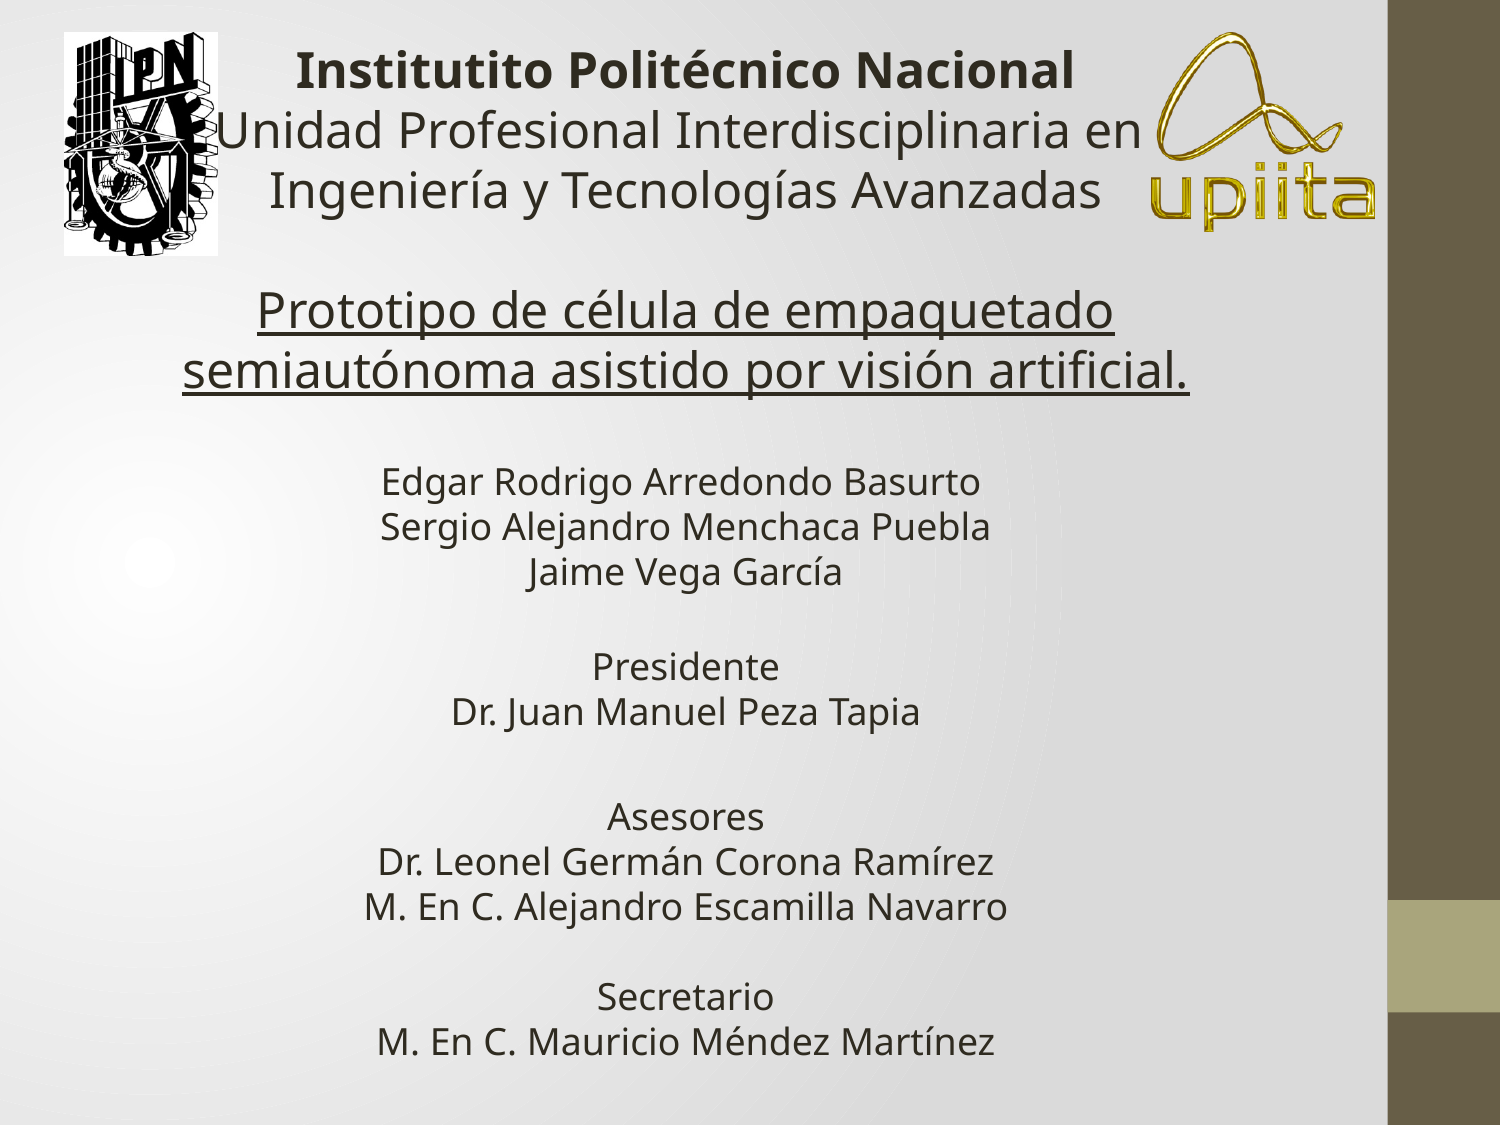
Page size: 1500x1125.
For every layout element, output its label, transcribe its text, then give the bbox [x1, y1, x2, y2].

picture [64, 32, 218, 256]
text_box Institutito Politécnico Nacional Unidad Profesional Interdisciplinaria en Ingeniería y Tecnologías Avanzadas Prototipo de célula de empaquetado semiautónoma asistido por visión artificial. Edgar Rodrigo Arredondo Basurto Sergio Alejandro Menchaca Puebla Jaime Vega García Presidente Dr. Juan Manuel Peza Tapia Asesores Dr. Leonel Germán Corona Ramírez M. En C. Alejandro Escamilla Navarro Secretario M. En C. Mauricio Méndez Martínez [64, 30, 1308, 1116]
picture [1151, 32, 1375, 233]
